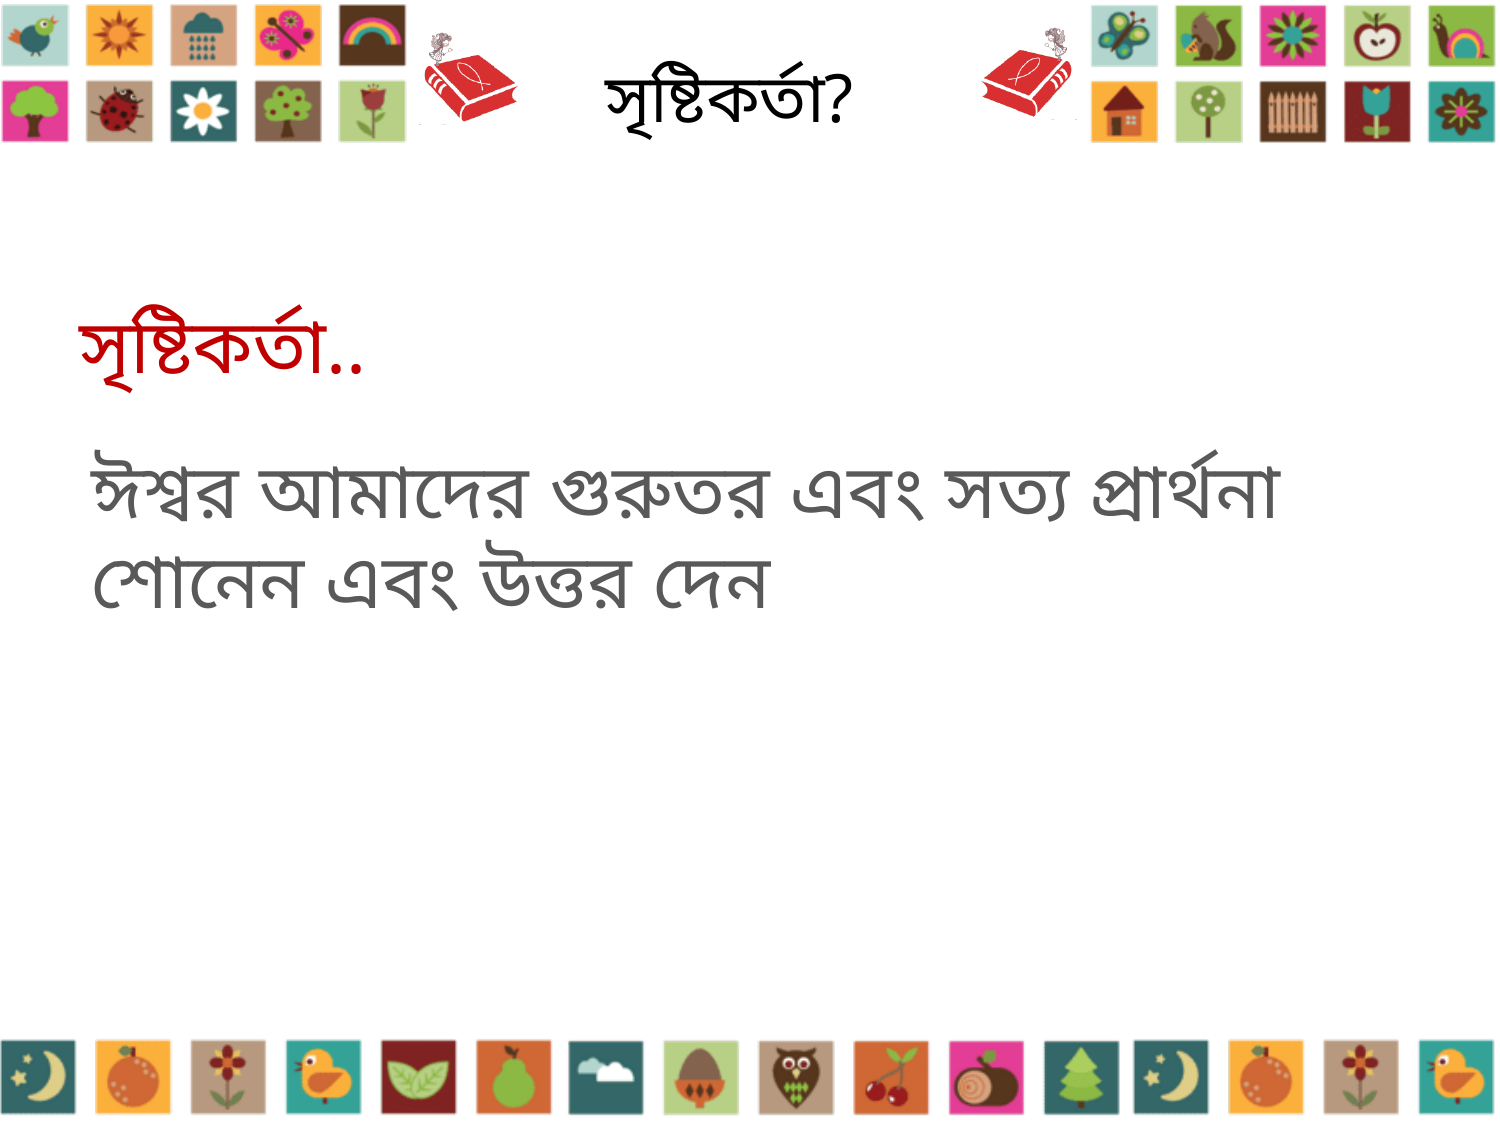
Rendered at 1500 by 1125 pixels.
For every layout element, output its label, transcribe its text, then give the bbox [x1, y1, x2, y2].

picture [950, 3, 1500, 150]
text_box সৃষ্টিকর্তা? [425, 48, 1071, 144]
picture [0, 3, 550, 150]
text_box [0, 1028, 1500, 1118]
text_box সৃষ্টিকর্তা.. [64, 290, 1412, 396]
text_box ঈশ্বর আমাদের গুরুতর এবং সত্য প্রার্থনা শোনেন এবং উত্তর দেন [76, 436, 1424, 632]
